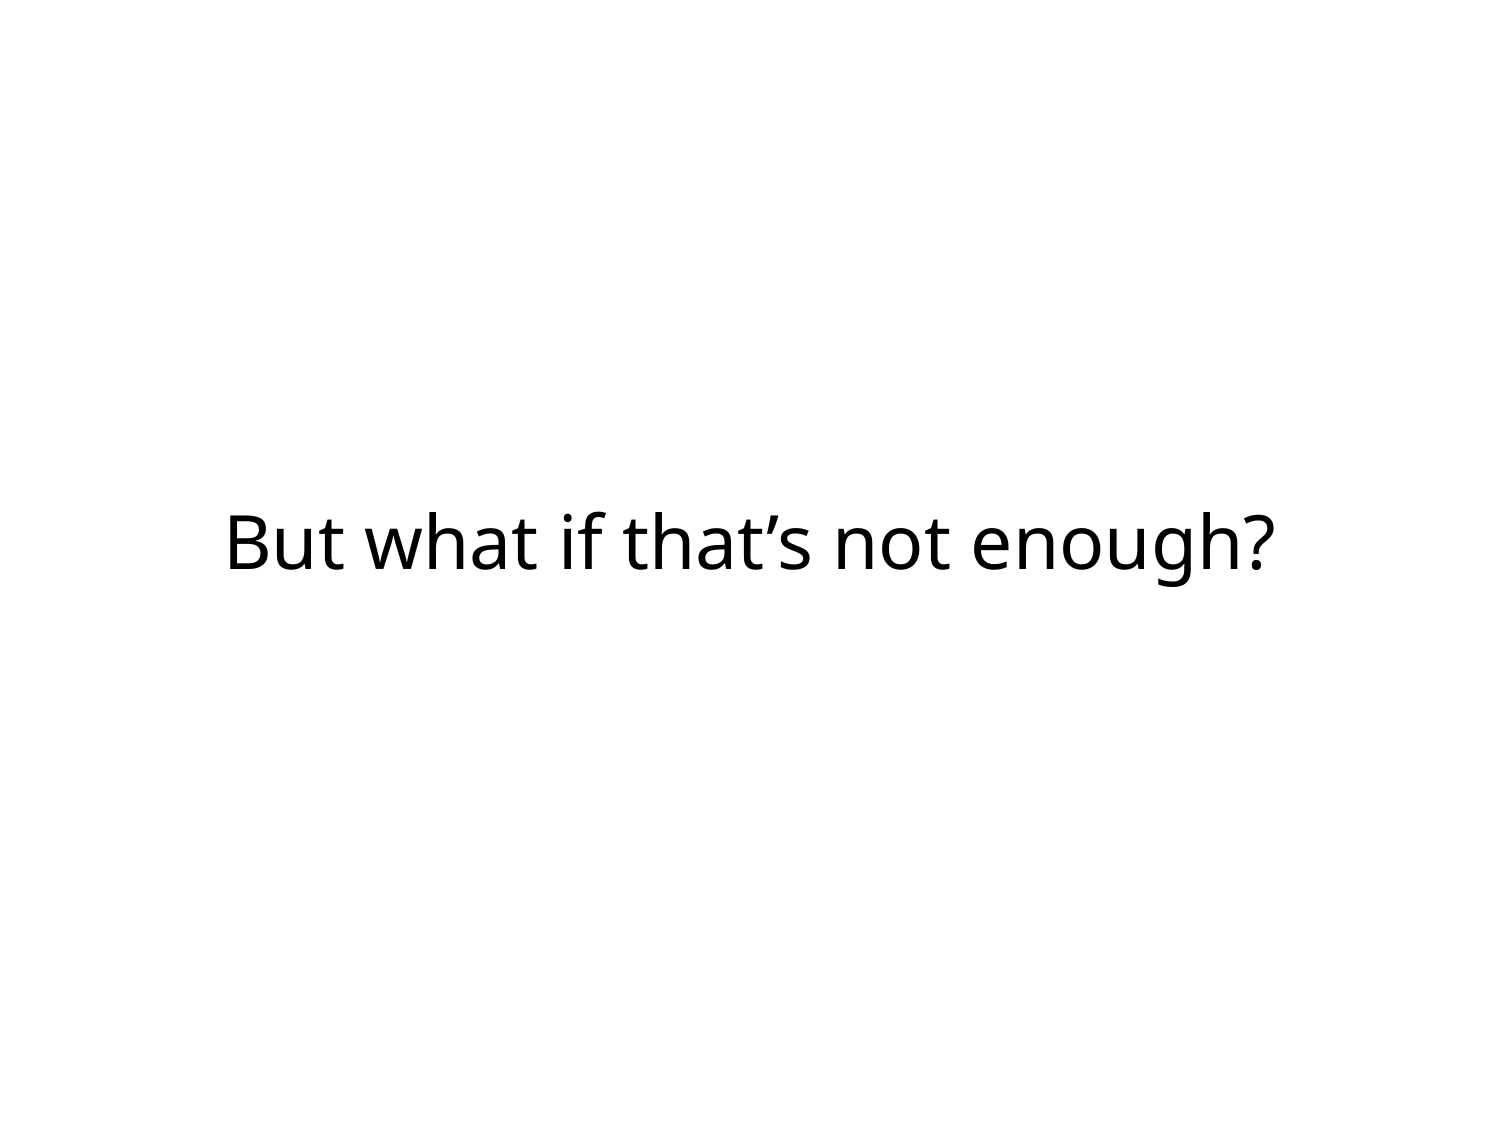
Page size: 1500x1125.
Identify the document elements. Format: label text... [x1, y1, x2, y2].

text_box But what if that’s not enough? [0, 487, 1500, 600]
